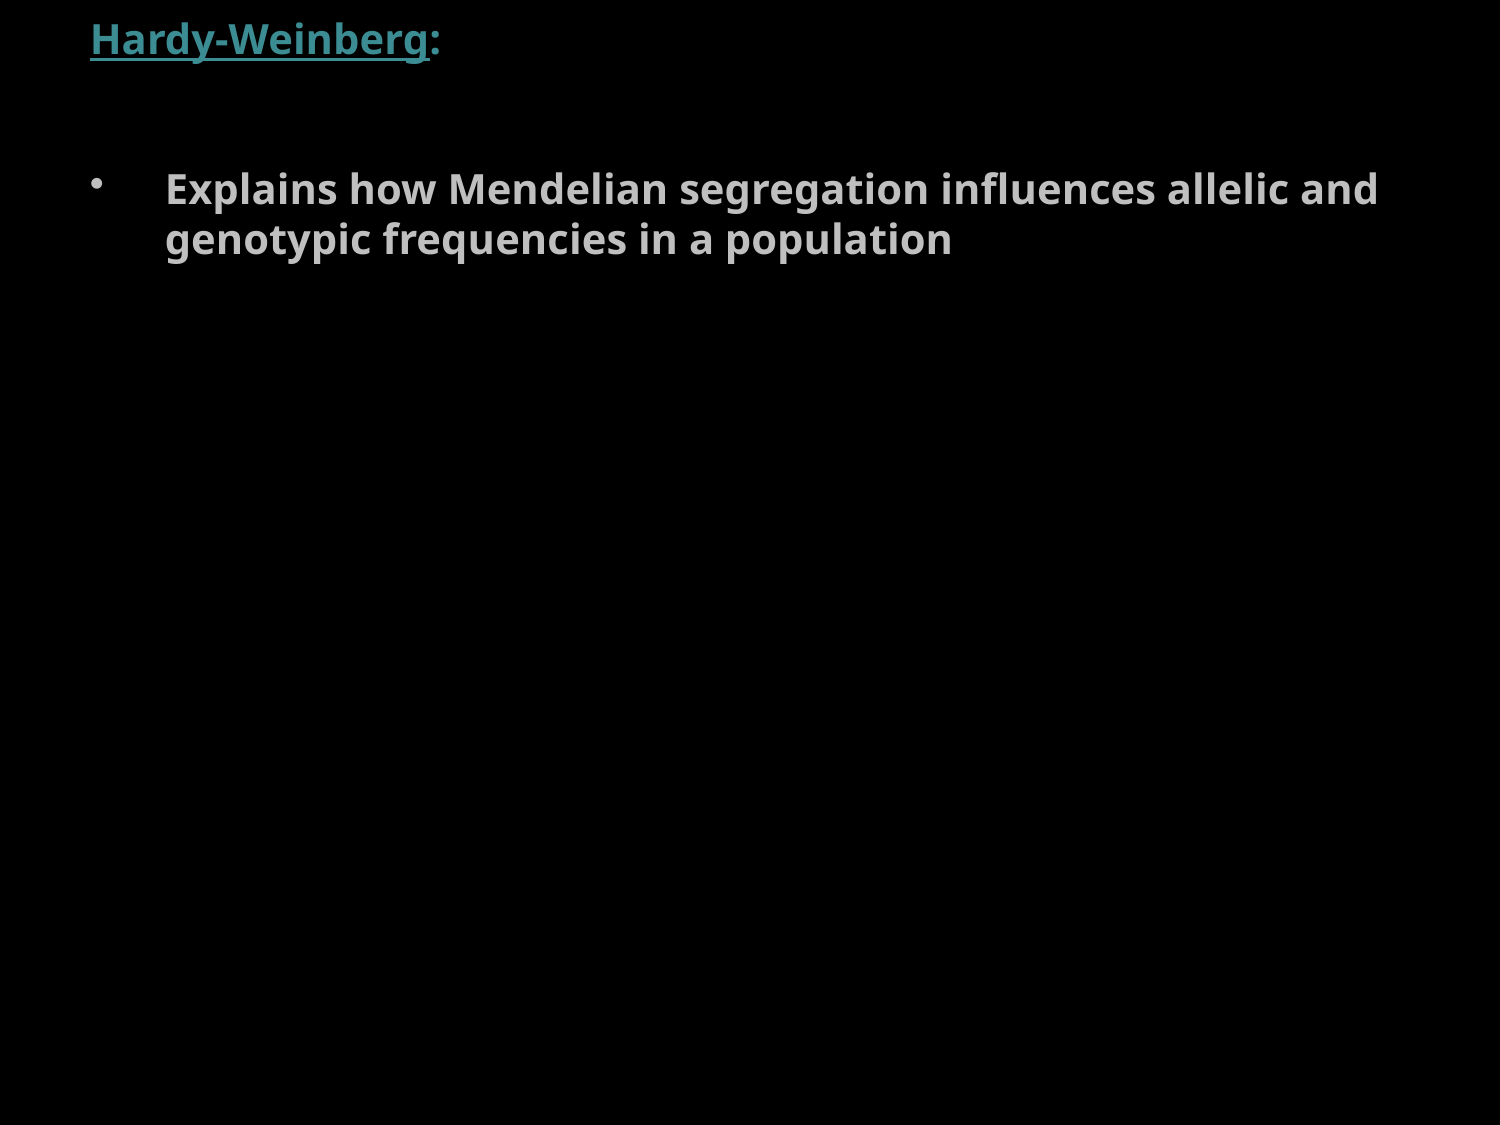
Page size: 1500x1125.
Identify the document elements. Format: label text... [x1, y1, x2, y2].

text_box Hardy-Weinberg: Explains how Mendelian segregation influences allelic and genotypic frequencies in a population [74, 5, 1500, 371]
